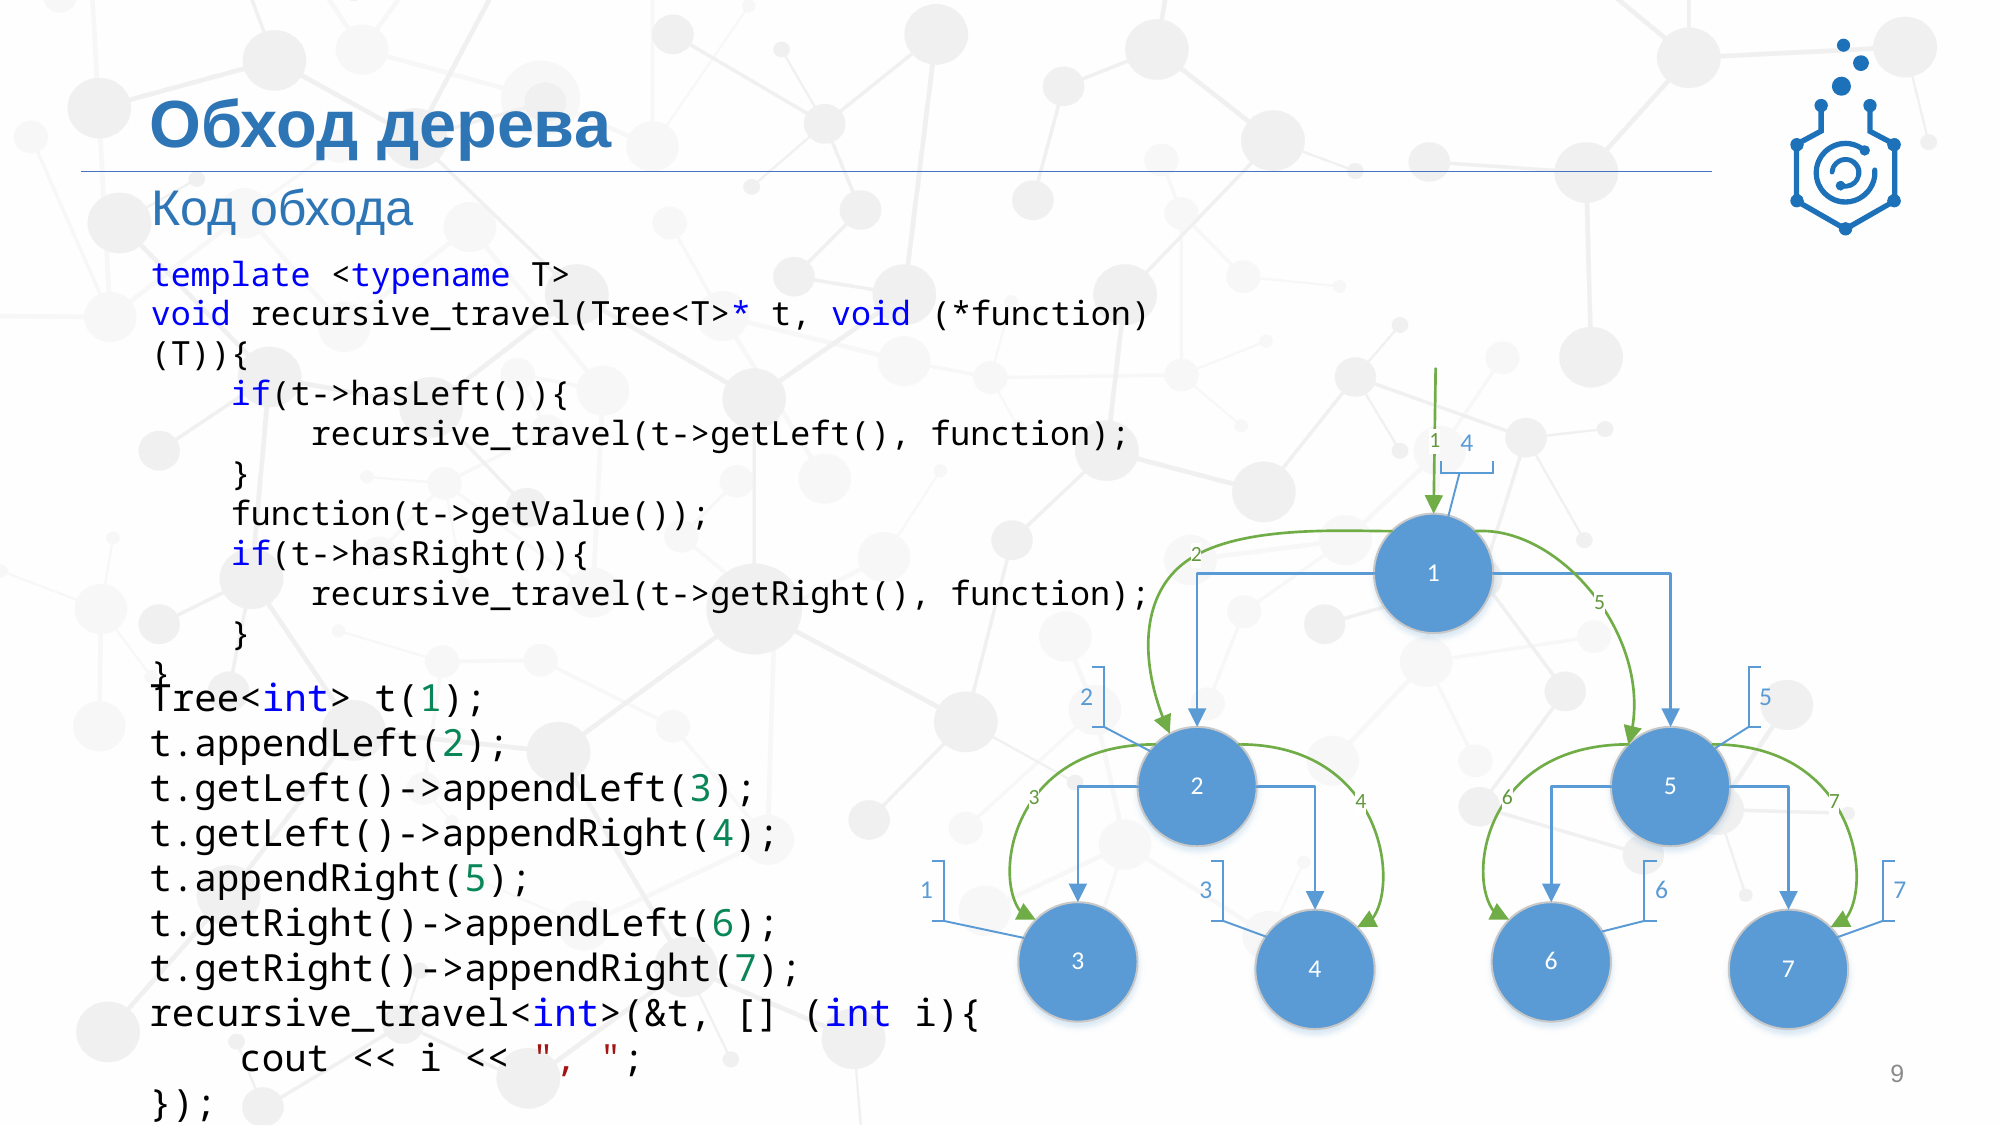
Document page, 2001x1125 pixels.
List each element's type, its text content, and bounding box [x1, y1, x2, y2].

picture [0, 0, 2001, 1125]
slide_number 9 [1724, 1044, 1920, 1103]
text_box Обход дерева [134, 78, 1402, 162]
text_box Код обхода [136, 179, 1404, 244]
text_box template <typename T> void recursive_travel(Tree<T>* t, void (*function)(T)){ if(t->hasLeft()){ recursive_travel(t->getLeft(), function); } function(t->getValue()); if(t->hasRight()){ recursive_travel(t->getRight(), function); } } [136, 245, 1212, 666]
text_box Tree<int> t(1); t.appendLeft(2); t.getLeft()->appendLeft(3); t.getLeft()->appendRight(4); t.appendRight(5); t.getRight()->appendLeft(6); t.getRight()->appendRight(7); recursive_travel<int>(&t, [] (int i){ cout << i << ", "; }); [134, 666, 1135, 1125]
